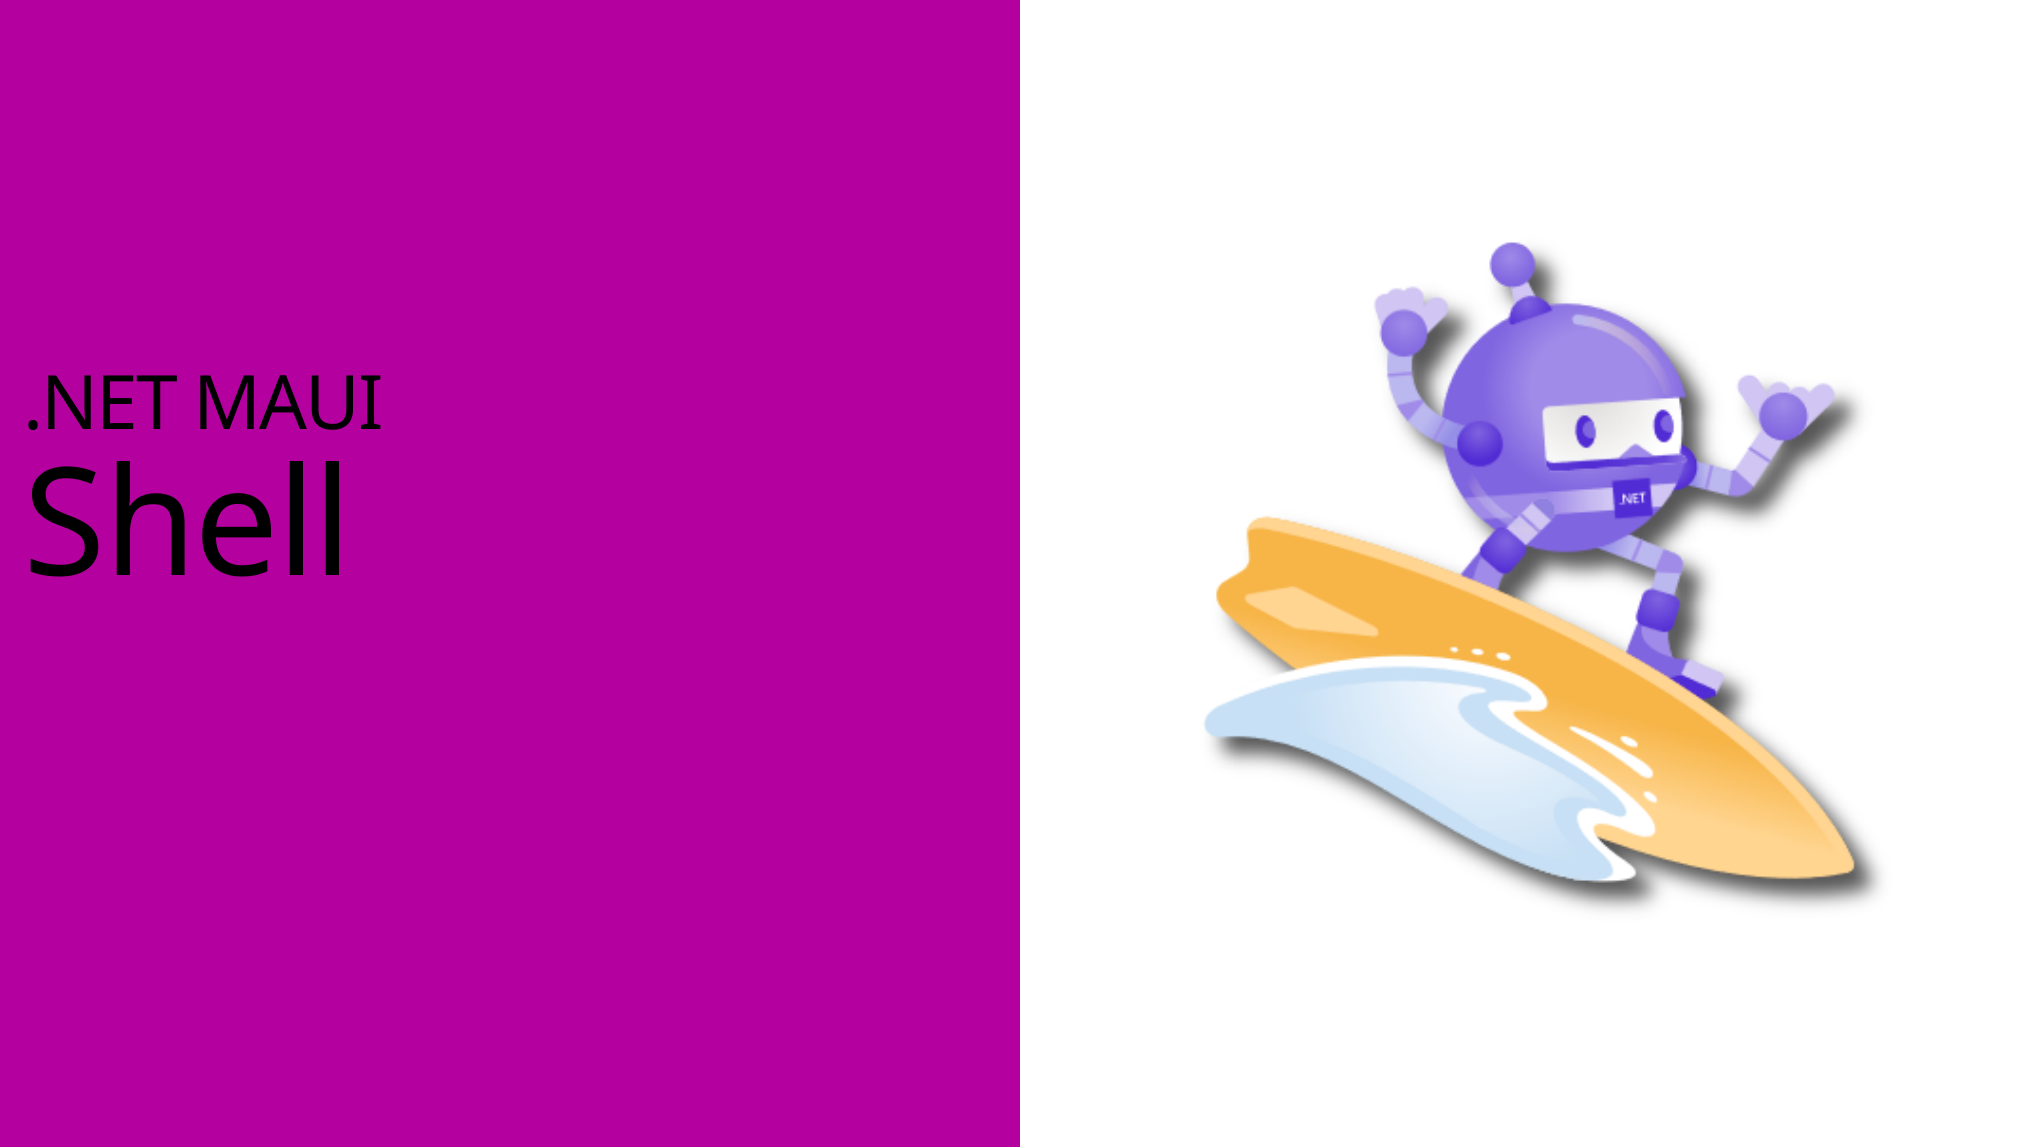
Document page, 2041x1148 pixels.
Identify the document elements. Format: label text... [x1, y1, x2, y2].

picture [1141, 190, 1936, 957]
title .NET MAUI Shell [0, 349, 1021, 626]
